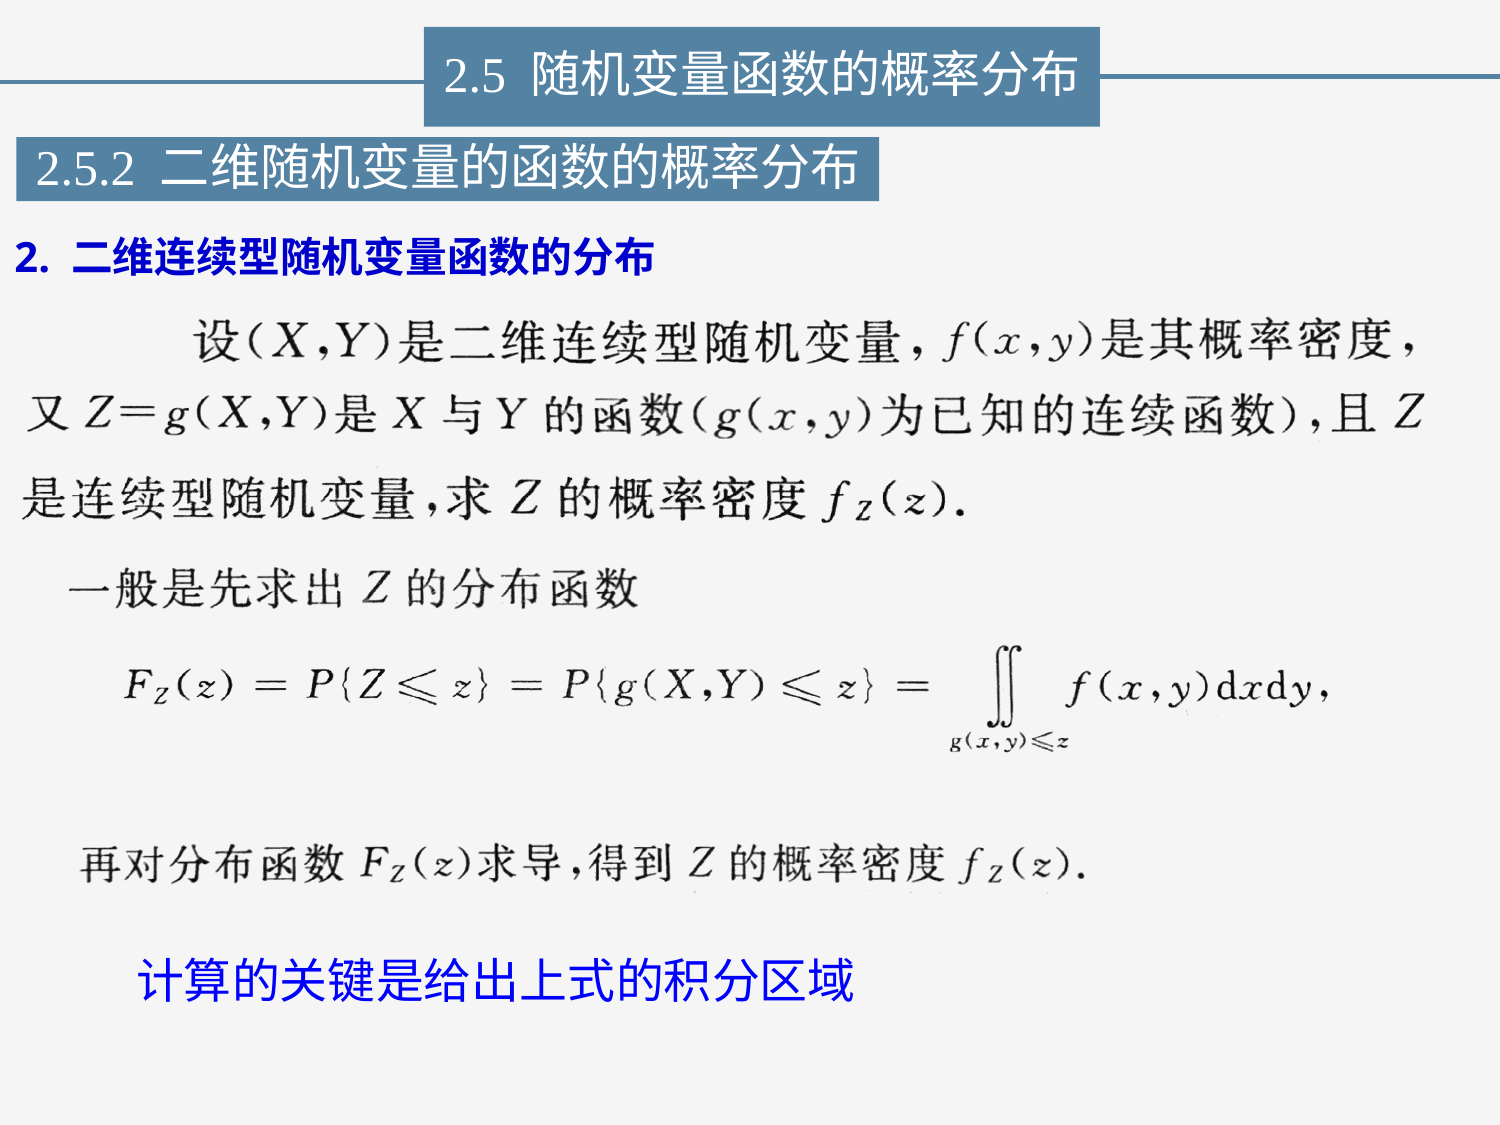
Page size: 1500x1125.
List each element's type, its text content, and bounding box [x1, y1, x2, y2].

text_box 2.5 随机变量函数的概率分布 [423, 26, 1100, 127]
picture [22, 382, 1436, 452]
picture [185, 309, 925, 371]
picture [65, 562, 647, 622]
picture [22, 463, 965, 529]
picture [107, 636, 1341, 758]
text_box 2. 二维连续型随机变量函数的分布 [0, 222, 671, 288]
picture [940, 309, 1419, 367]
text_box 2.5.2 二维随机变量的函数的概率分布 [16, 137, 880, 202]
text_box 计算的关键是给出上式的积分区域 [121, 943, 871, 1016]
picture [69, 824, 1100, 902]
